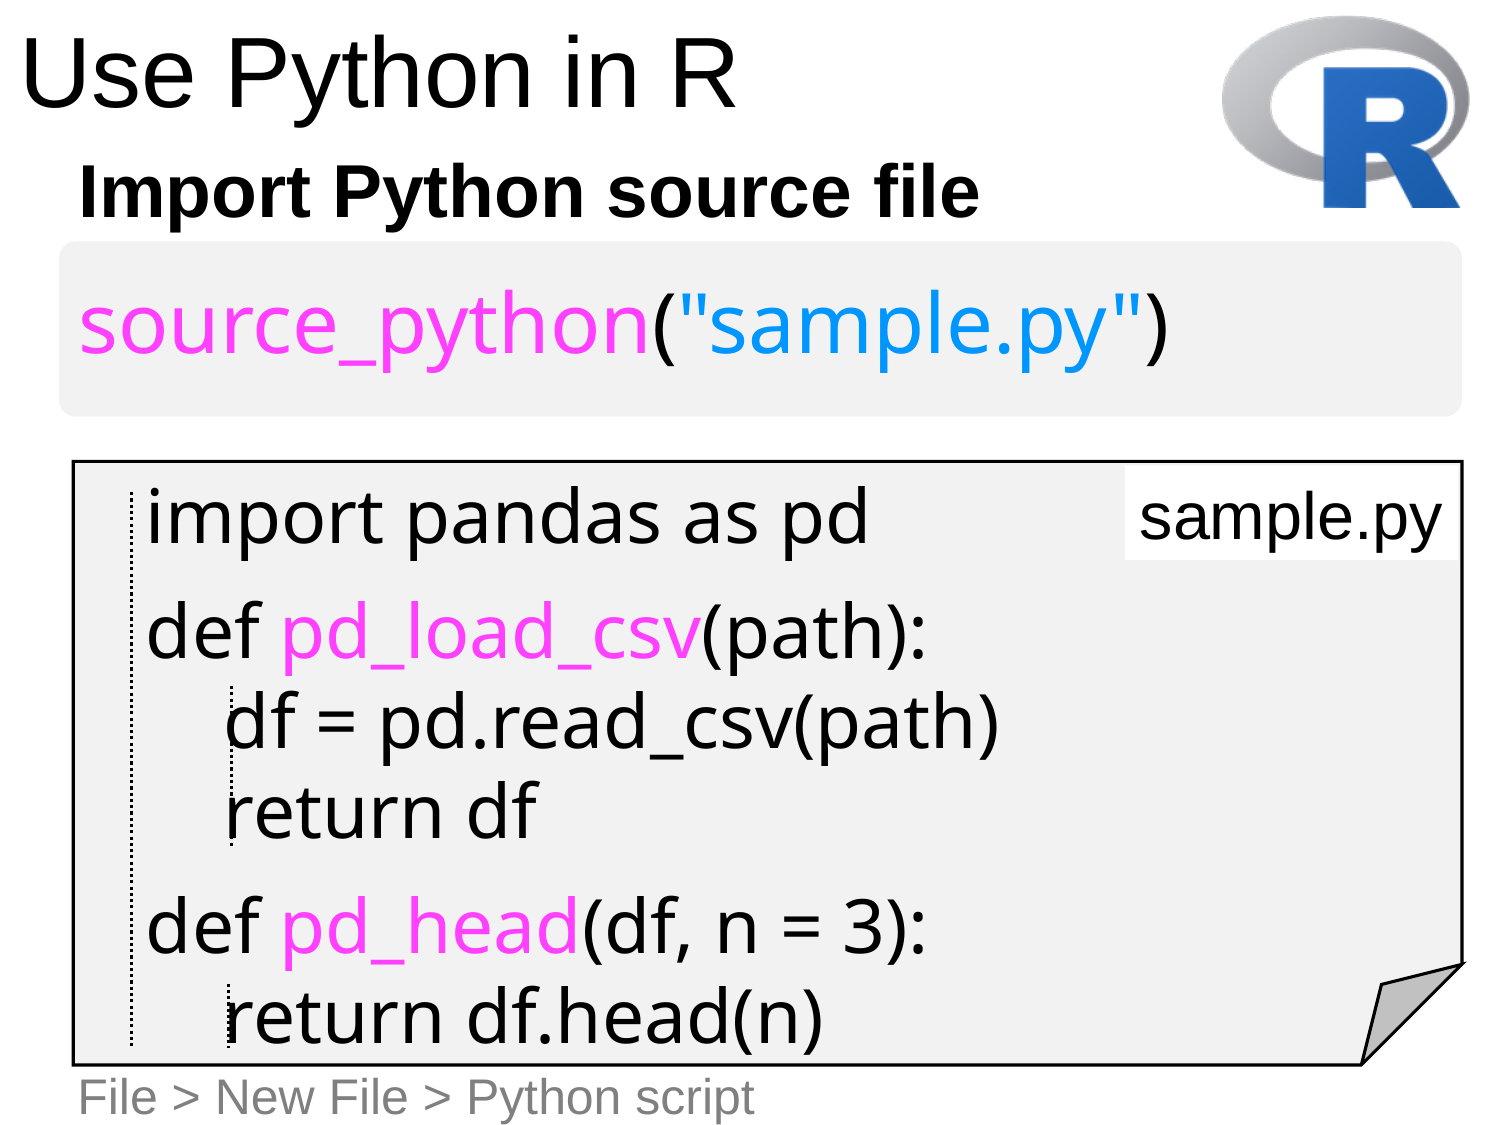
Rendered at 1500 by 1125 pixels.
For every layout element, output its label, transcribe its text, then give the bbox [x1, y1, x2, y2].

text_box Use Python in R [4, 0, 784, 135]
text_box [72, 460, 1466, 1056]
text_box import pandas as pd def pd_load_csv(path): df = pd.read_csv(path) return df def pd_head(df, n = 3): return df.head(n) [131, 461, 1409, 1066]
text_box Import Python source file [63, 135, 998, 241]
picture [1222, 15, 1470, 208]
text_box File > New File > Python script [62, 1056, 771, 1125]
text_box [57, 240, 1463, 418]
text_box source_python("sample.py") [63, 262, 1185, 378]
text_box sample.py [1409, 465, 1459, 561]
